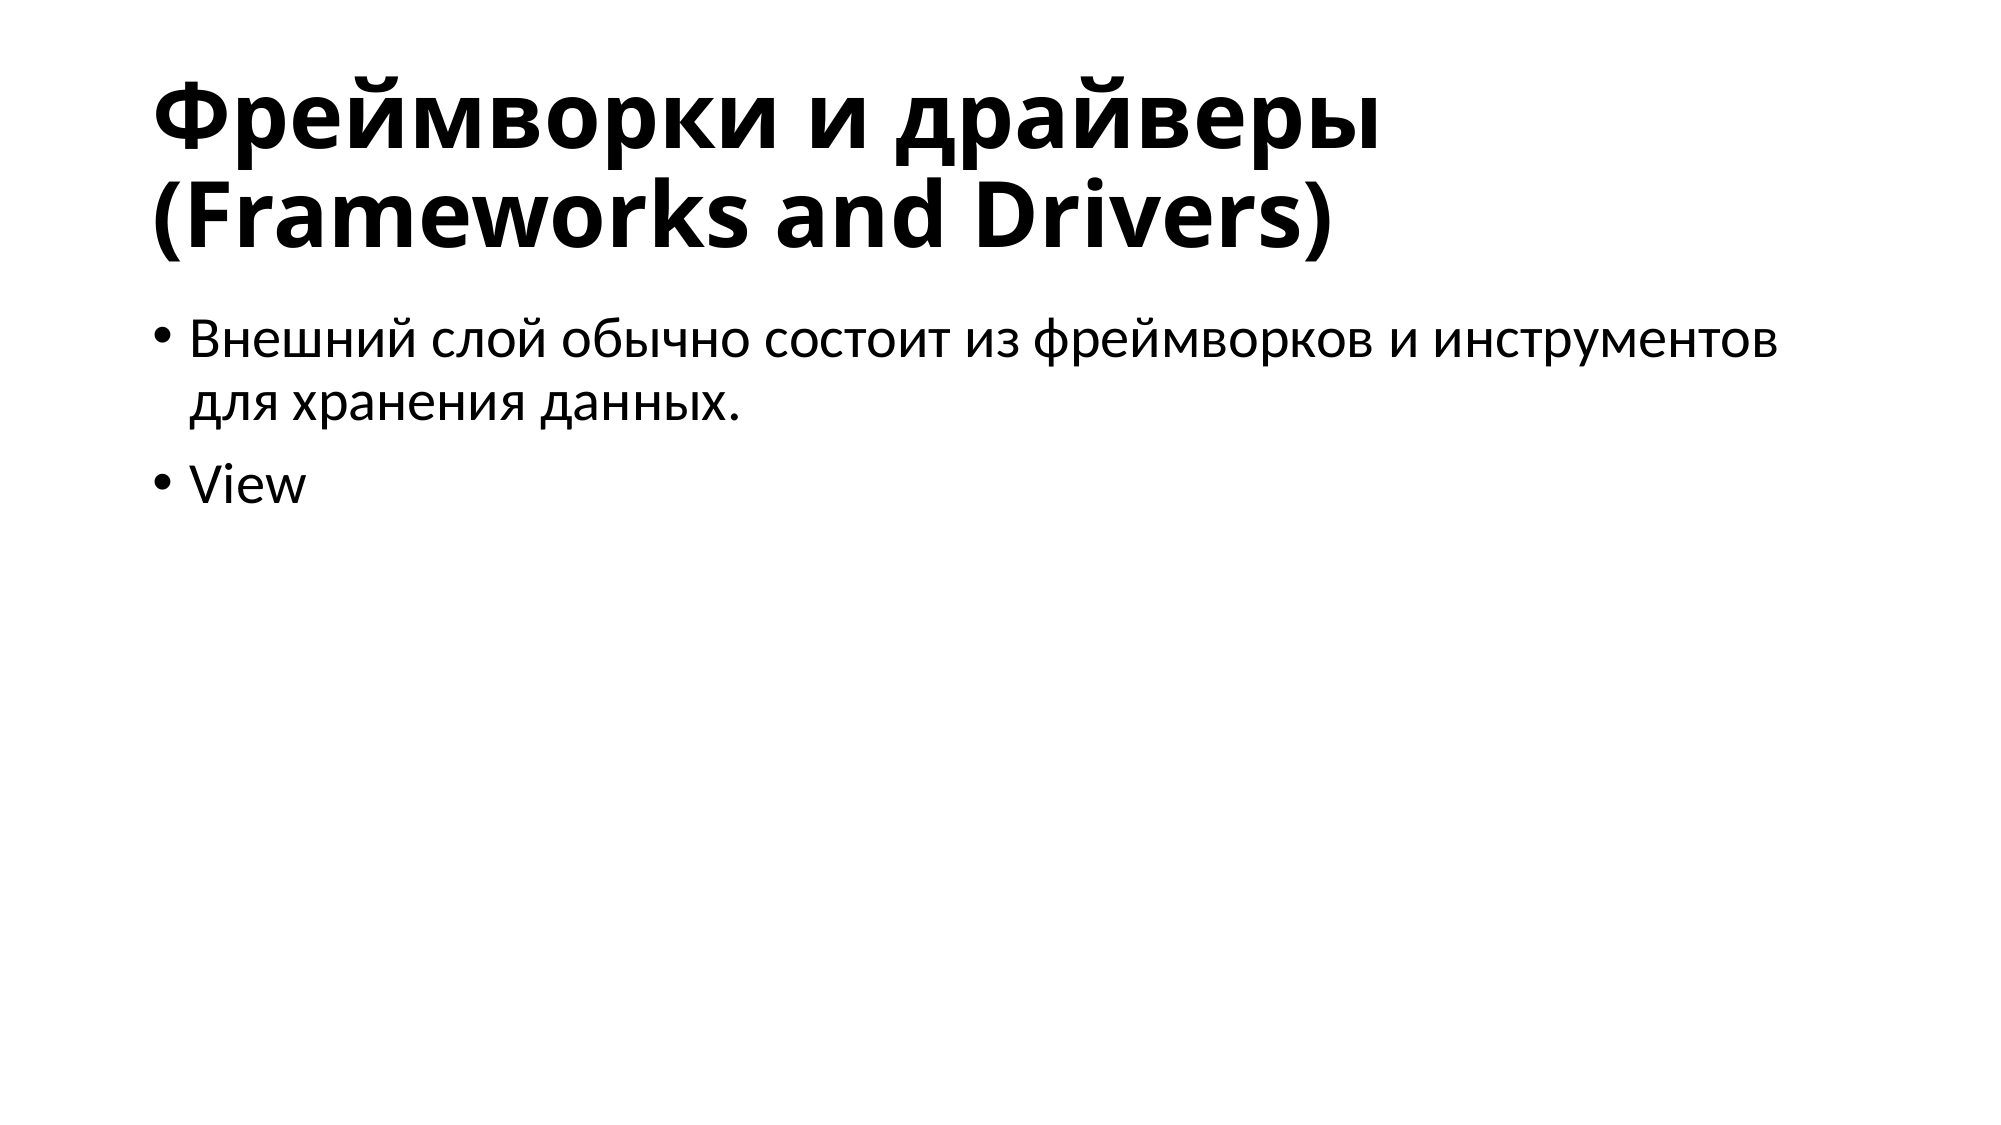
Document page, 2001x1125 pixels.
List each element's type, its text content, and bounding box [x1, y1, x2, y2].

list Внешний слой обычно состоит из фреймворков и инструментов для хранения данных. View [137, 299, 1863, 1014]
title Фреймворки и драйверы (Frameworks and Drivers) [137, 59, 1863, 278]
